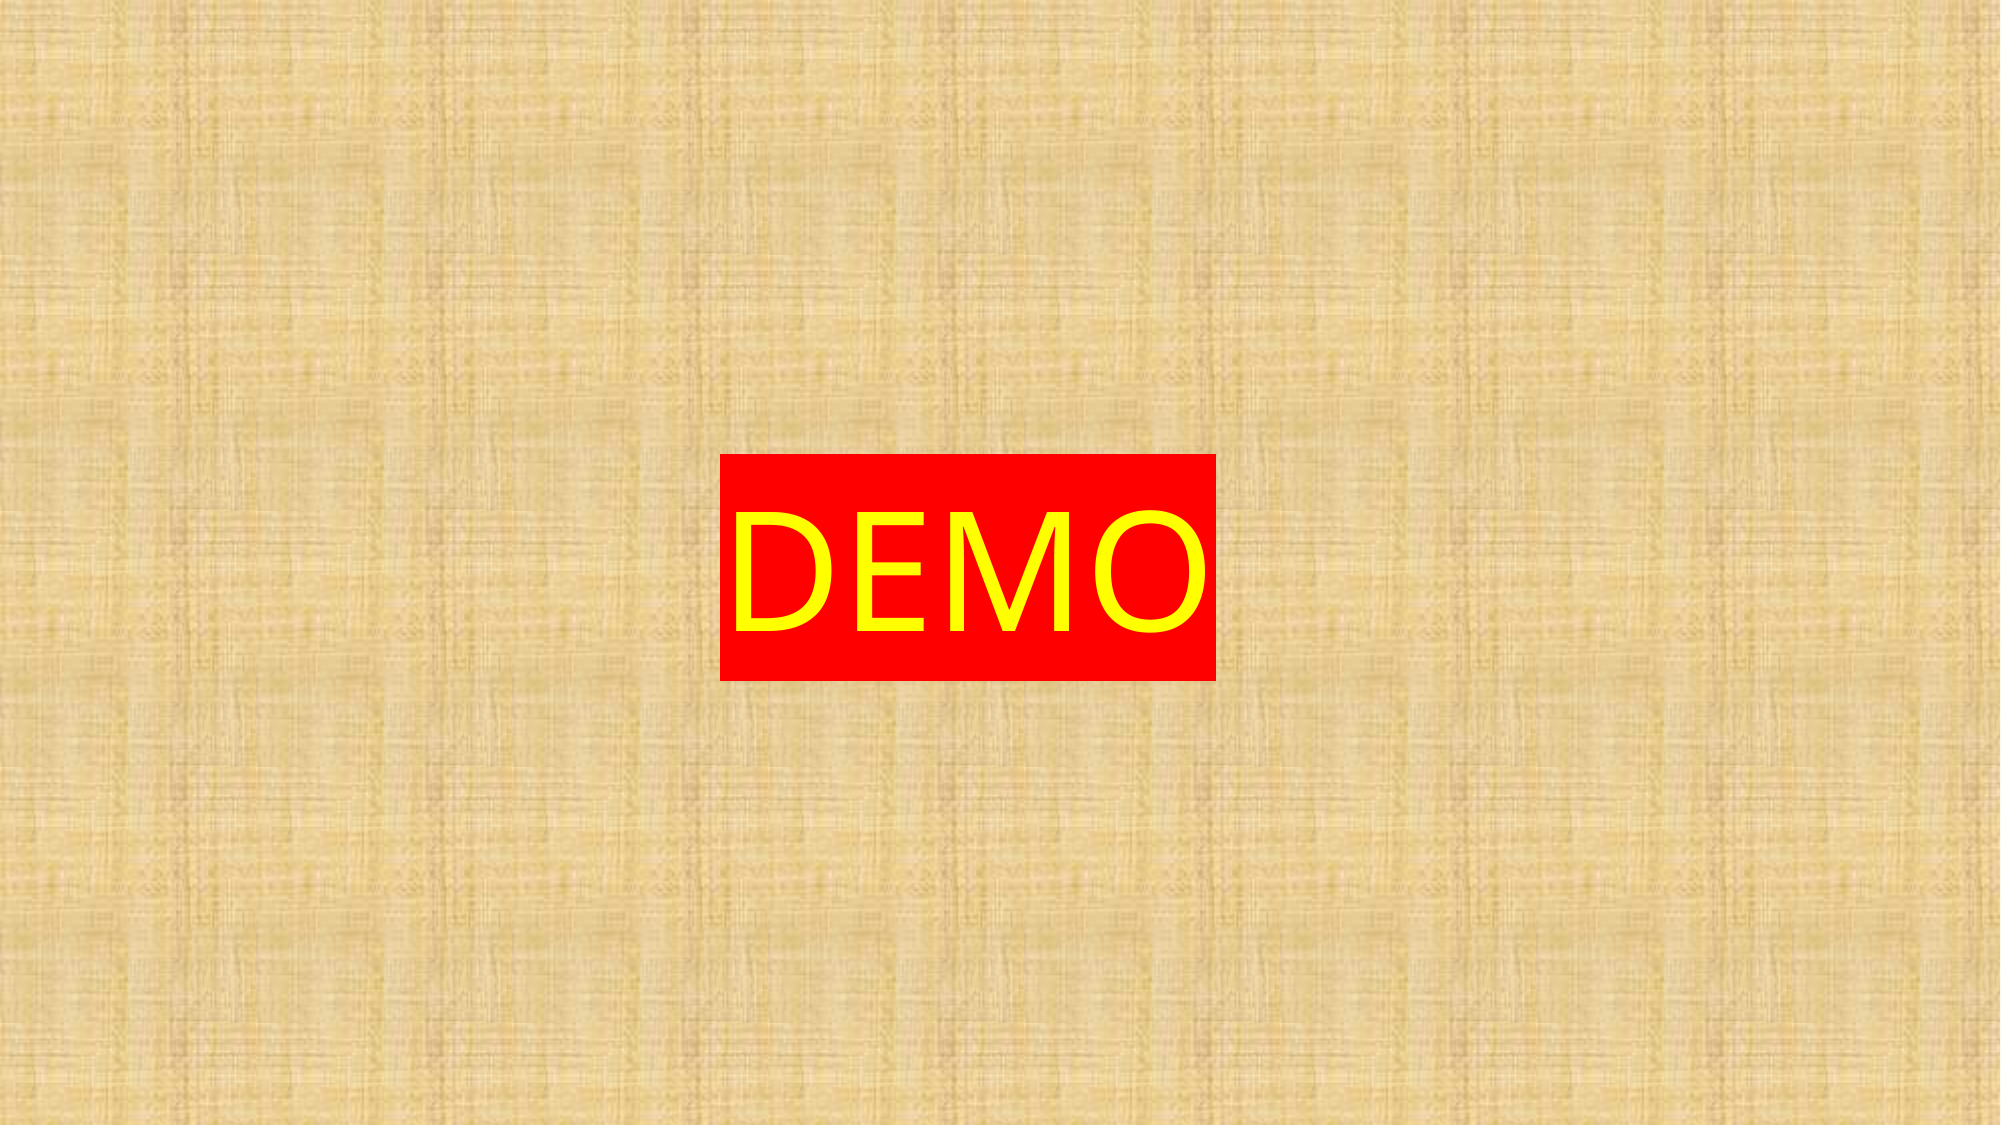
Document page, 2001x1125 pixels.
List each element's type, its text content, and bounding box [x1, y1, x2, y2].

title DEMO [218, 332, 1719, 676]
picture [0, 0, 2001, 1125]
